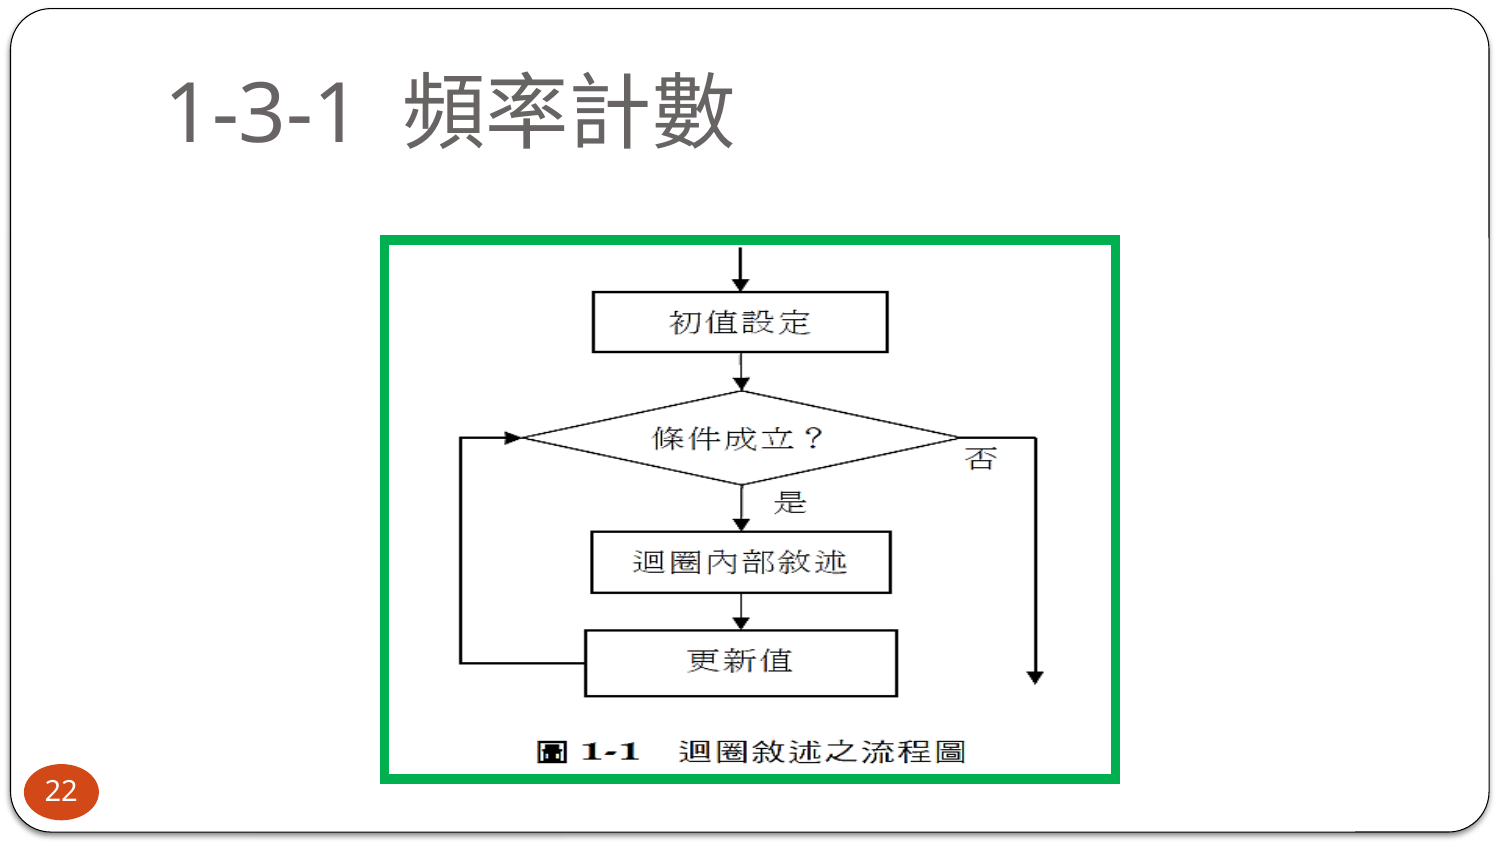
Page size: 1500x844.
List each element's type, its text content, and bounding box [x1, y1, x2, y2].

picture [388, 244, 1112, 775]
title 1-3-1 頻率計數 [150, 33, 1425, 175]
slide_number 22 [23, 764, 99, 821]
